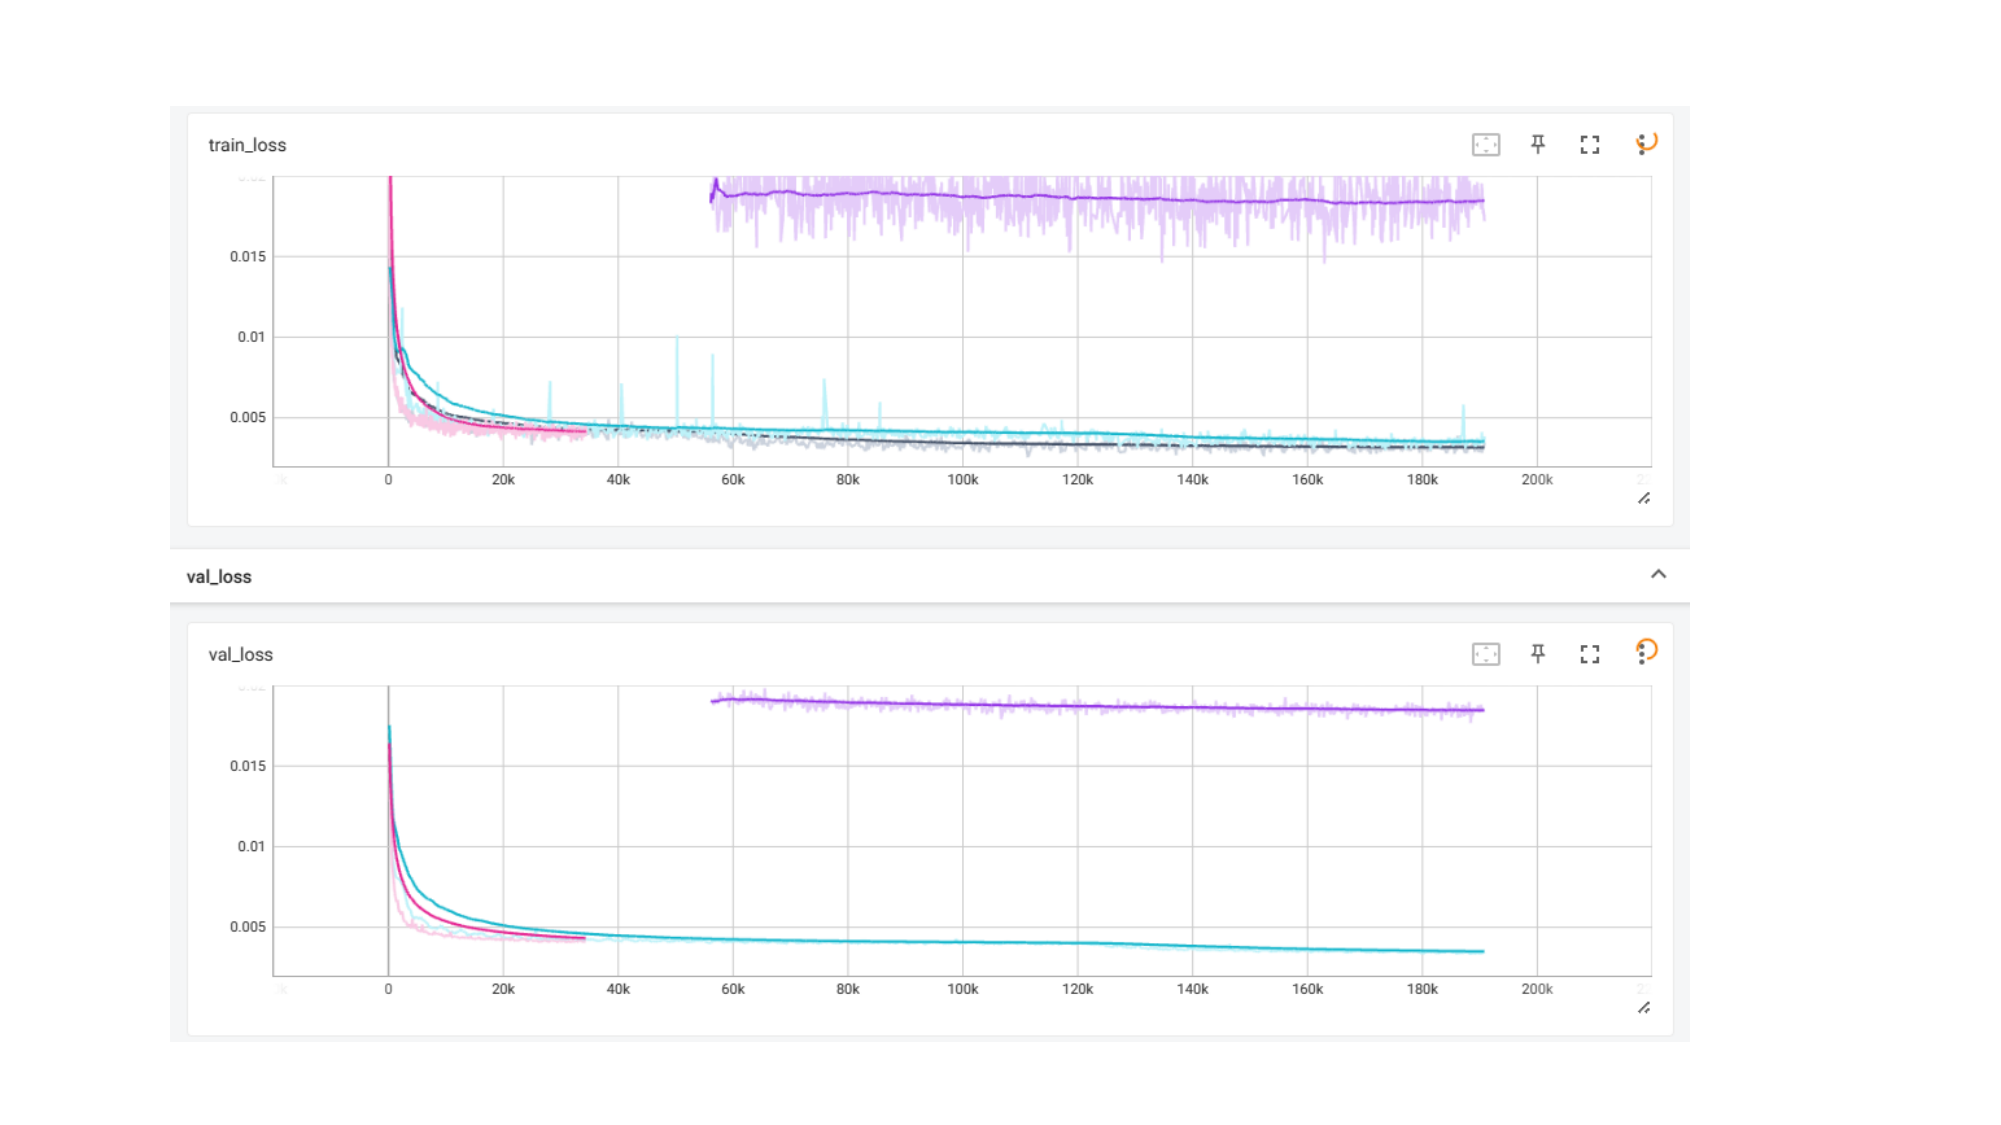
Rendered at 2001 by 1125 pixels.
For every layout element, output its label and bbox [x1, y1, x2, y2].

list [170, 106, 1690, 1042]
